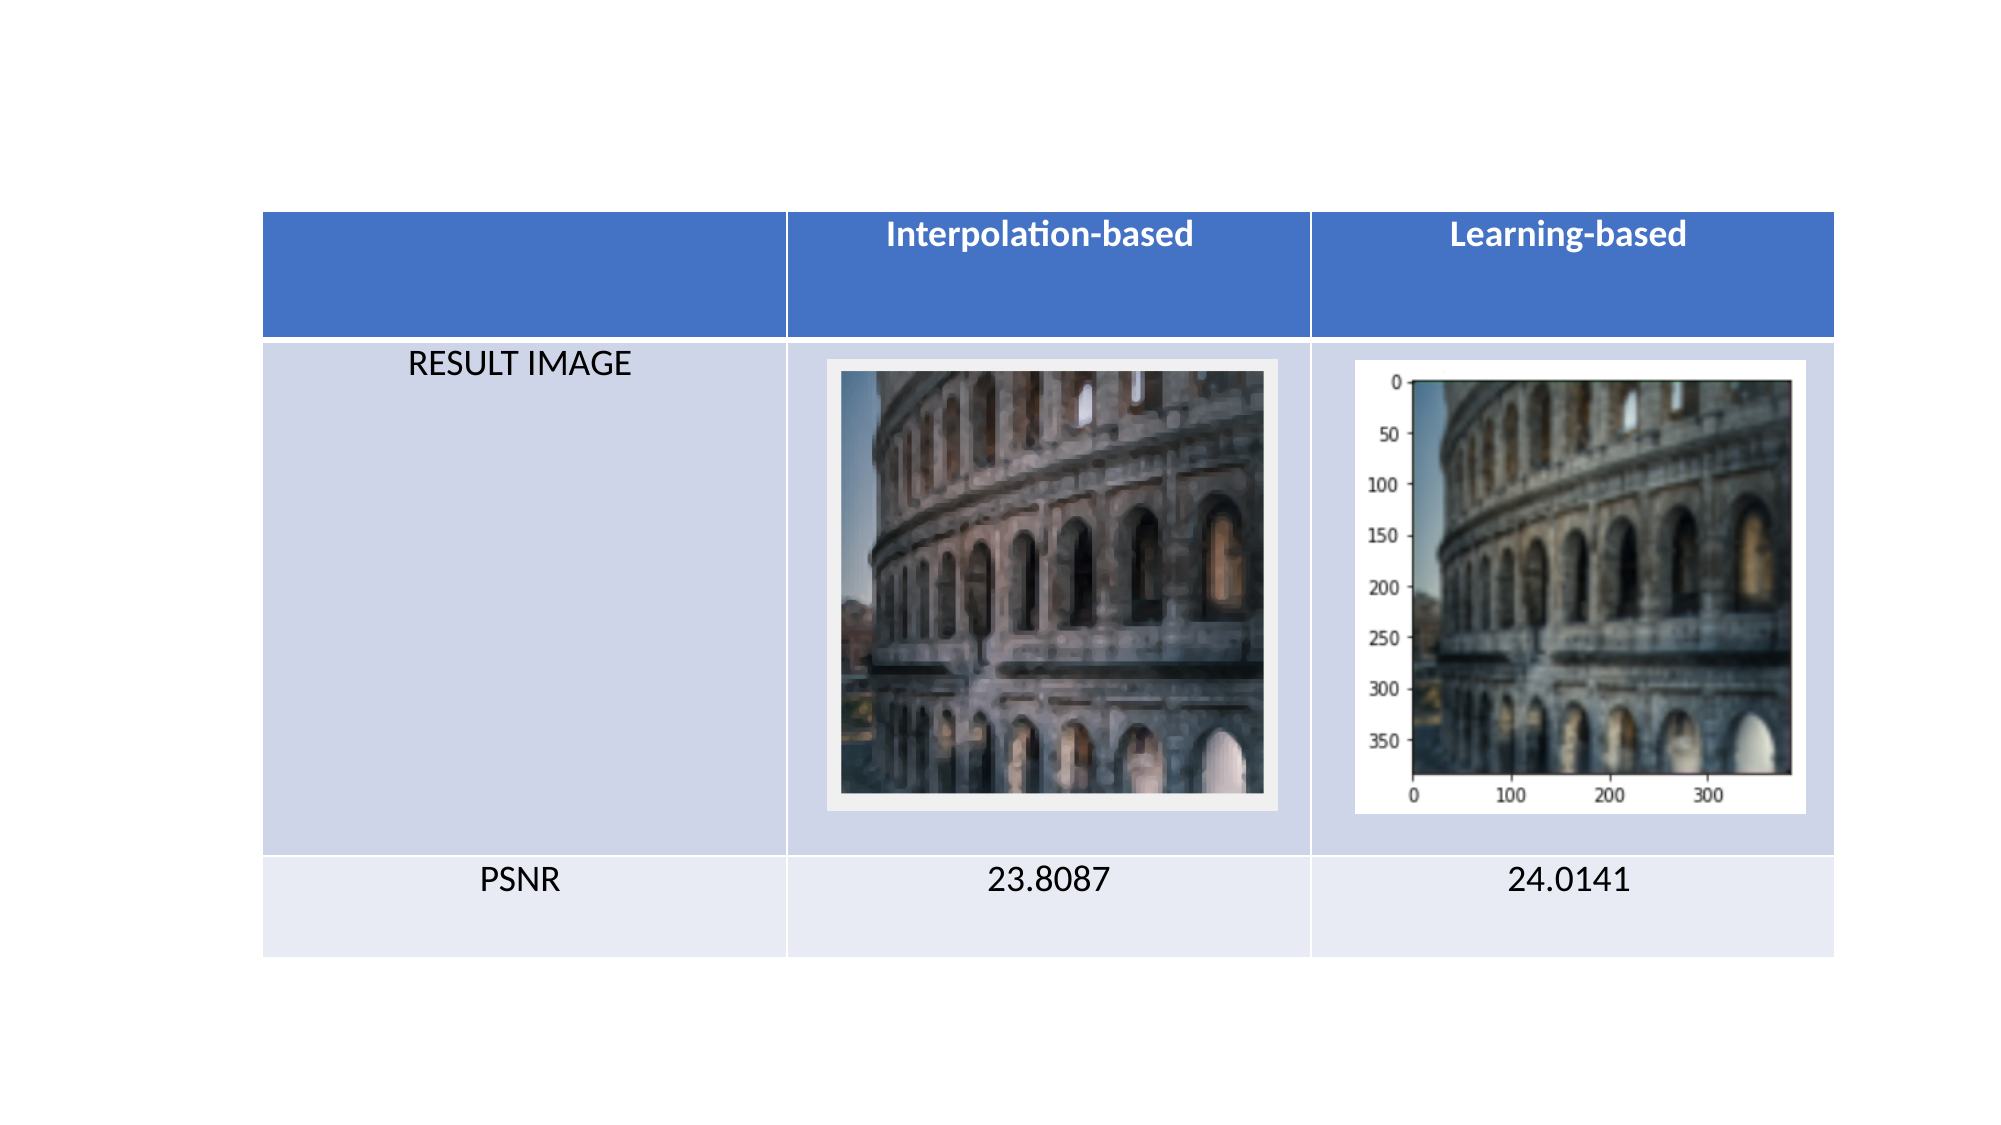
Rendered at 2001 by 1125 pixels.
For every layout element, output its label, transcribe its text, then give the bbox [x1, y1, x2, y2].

table_cell PSNR ​ [263, 857, 786, 957]
table_cell 23.8087 [788, 857, 1310, 957]
table_header ​ [263, 212, 786, 337]
picture [827, 359, 1278, 811]
table_cell ​ [788, 343, 1310, 855]
table_header Learning-based ​ [1312, 212, 1834, 337]
picture [1355, 360, 1806, 814]
table_header Interpolation-based ​ [788, 212, 1310, 337]
table_cell ​ [1312, 343, 1834, 855]
table_cell 24.0141 ​ [1312, 857, 1834, 957]
table_cell RESULT IMAGE ​ [263, 343, 786, 855]
